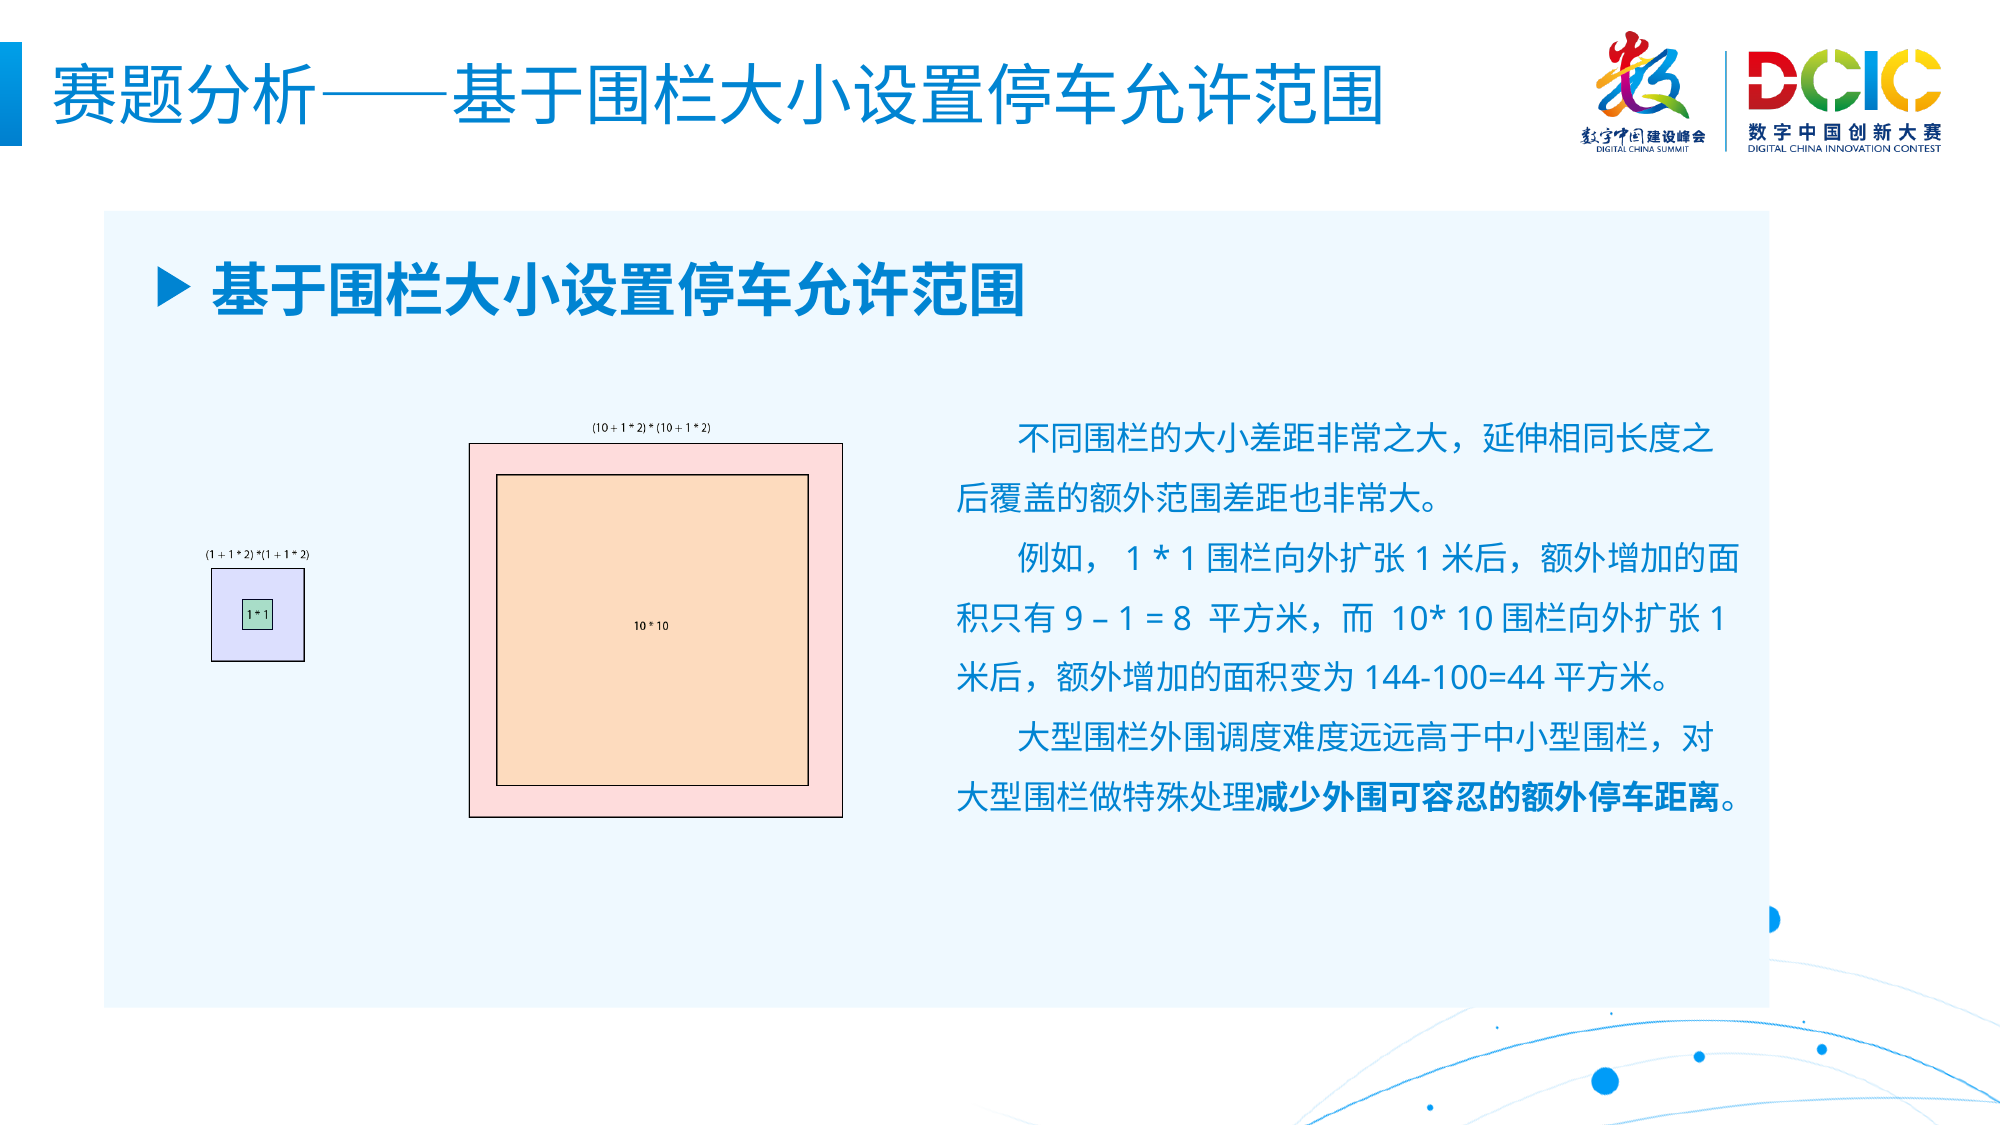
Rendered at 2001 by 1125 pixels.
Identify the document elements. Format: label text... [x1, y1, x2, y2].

picture [936, 904, 2000, 1125]
picture [168, 395, 885, 840]
picture [1580, 31, 1941, 152]
text_box 不同围栏的大小差距非常之大，延伸相同长度之后覆盖的额外范围差距也非常大。 例如，1 * 1围栏向外扩张1米后，额外增加的面积只有9 – 1 = 8 平方米，而 10* 10围栏向外扩张1米后，额外增加的面积变为144-100=44平方米。 大型围栏外围调度难度远远高于中小型围栏，对大型围栏做特殊处理减少外围可容忍的额外停车距离。 [941, 389, 1758, 824]
text_box [103, 210, 1770, 1009]
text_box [157, 210, 1733, 332]
text_box [0, 42, 23, 146]
text_box 赛题分析——基于围栏大小设置停车允许范围 [36, 45, 1460, 141]
